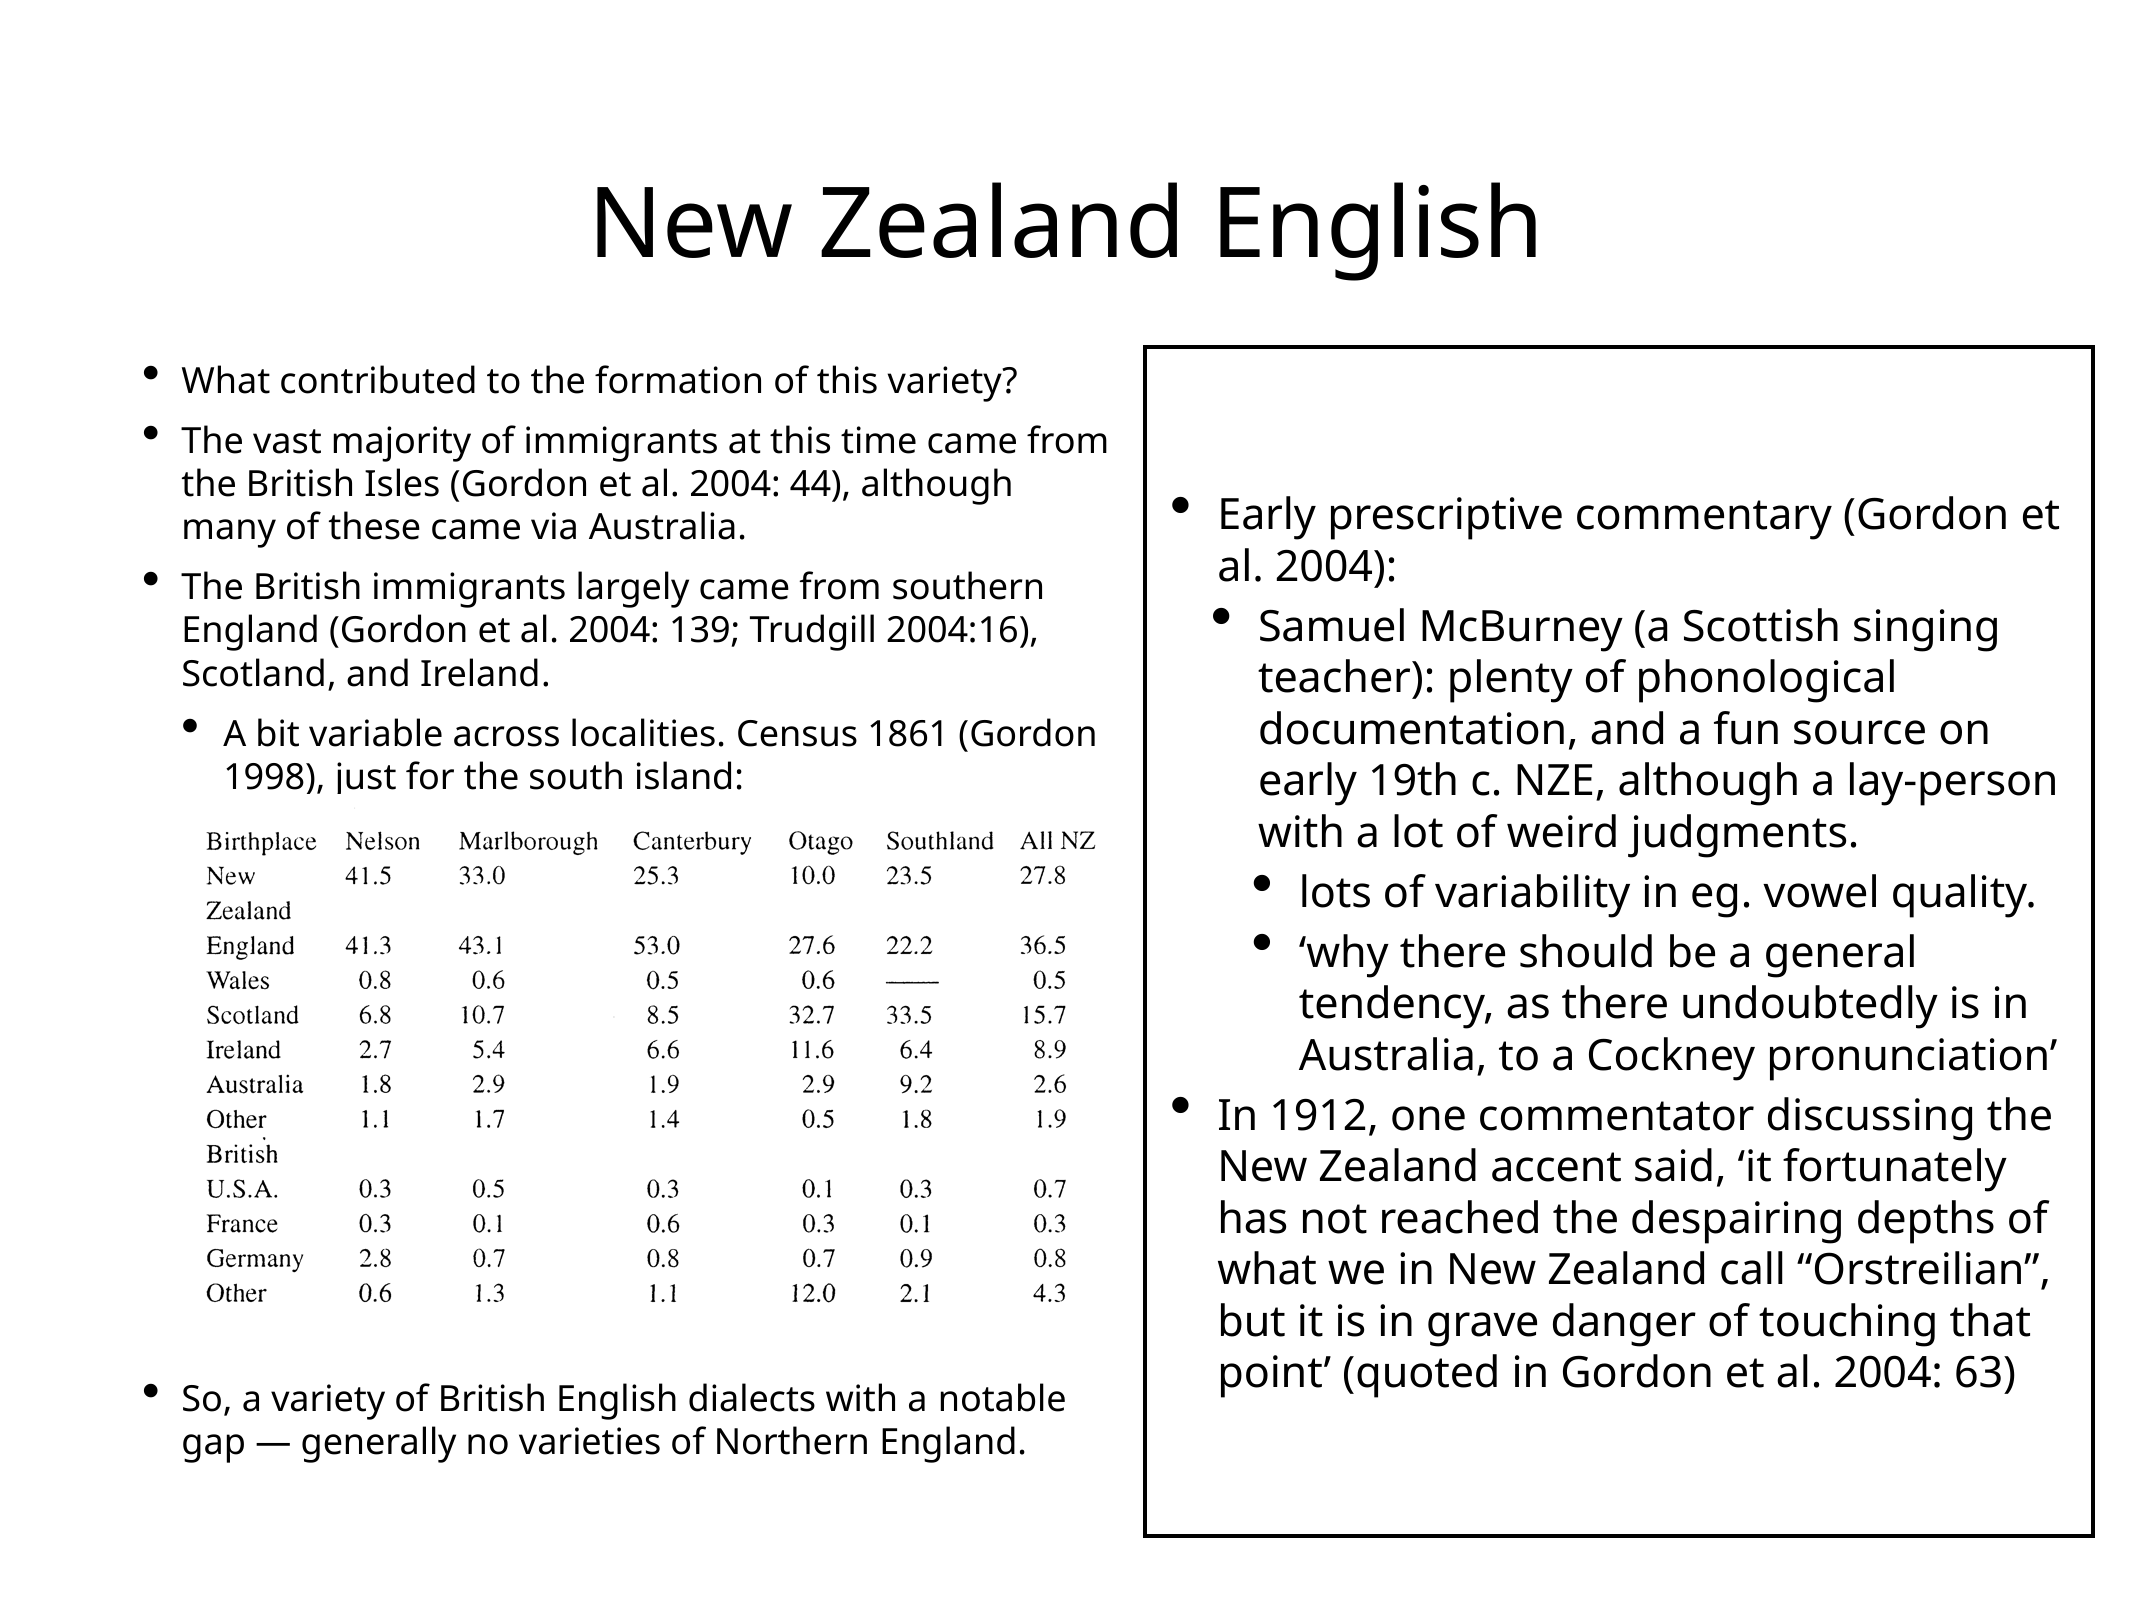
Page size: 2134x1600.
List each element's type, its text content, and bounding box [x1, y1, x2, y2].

text_box Early prescriptive commentary (Gordon et al. 2004): Samuel McBurney (a Scottish singing teacher): plenty of phonological documentation, and a fun source on early 19th c. NZE, although a lay-person with a lot of weird judgments. lots of variability in eg. vowel quality. ‘why there should be a general tendency, as there undoubtedly is in Australia, to a Cockney pronunciation’ In 1912, one commentator discussing the New Zealand accent said, ‘it fortunately has not reached the despairing depths of what we in New Zealand call “Orstreilian”, but it is in grave danger of touching that point’ (quoted in Gordon et al. 2004: 63) [1145, 347, 2094, 1537]
title New Zealand English [155, 128, 1978, 310]
picture [1149, 354, 2059, 1530]
list What contributed to the formation of this variety? The vast majority of immigrants at this time came from the British Isles (Gordon et al. 2004: 44), although many of these came via Australia. The British immigrants largely came from southern England (Gordon et al. 2004: 139; Trudgill 2004:16), Scotland, and Ireland. A bit variable across localities. Census 1861 (Gordon 1998), just for the south island: So, a variety of British English dialects with a notable gap — generally no varieties of Northern England. [133, 321, 1126, 1498]
picture [170, 793, 1125, 1326]
